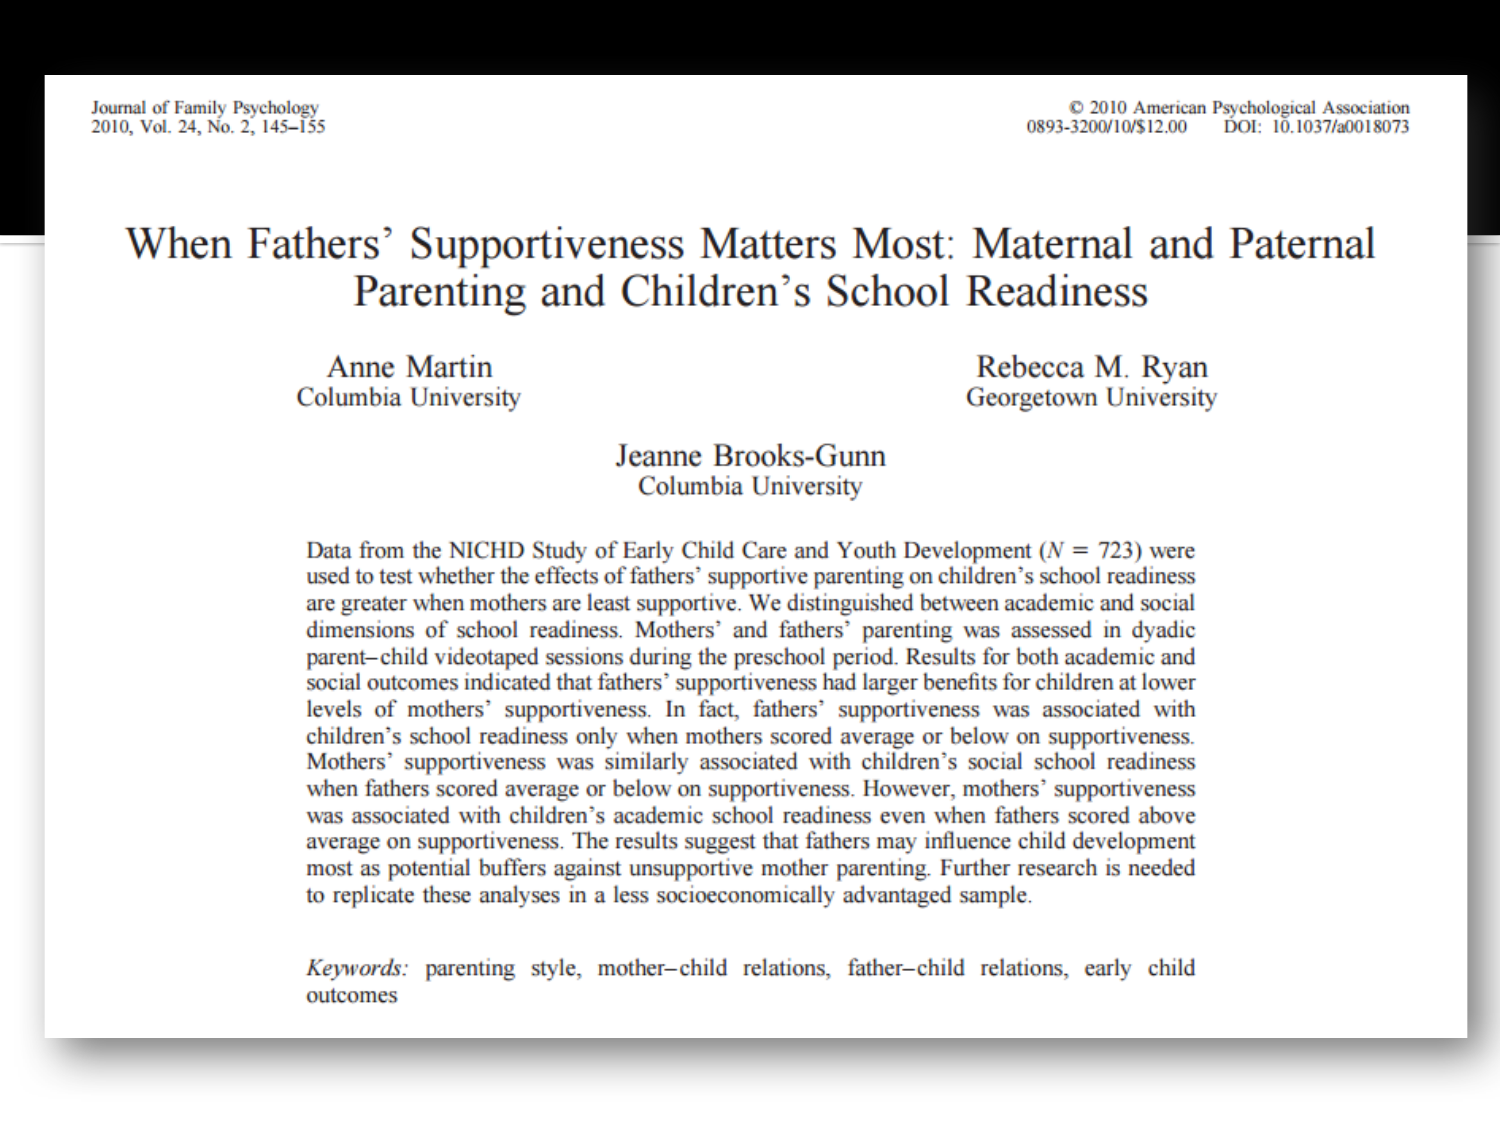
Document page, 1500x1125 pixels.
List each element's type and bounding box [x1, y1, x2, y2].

picture [44, 74, 1468, 1038]
